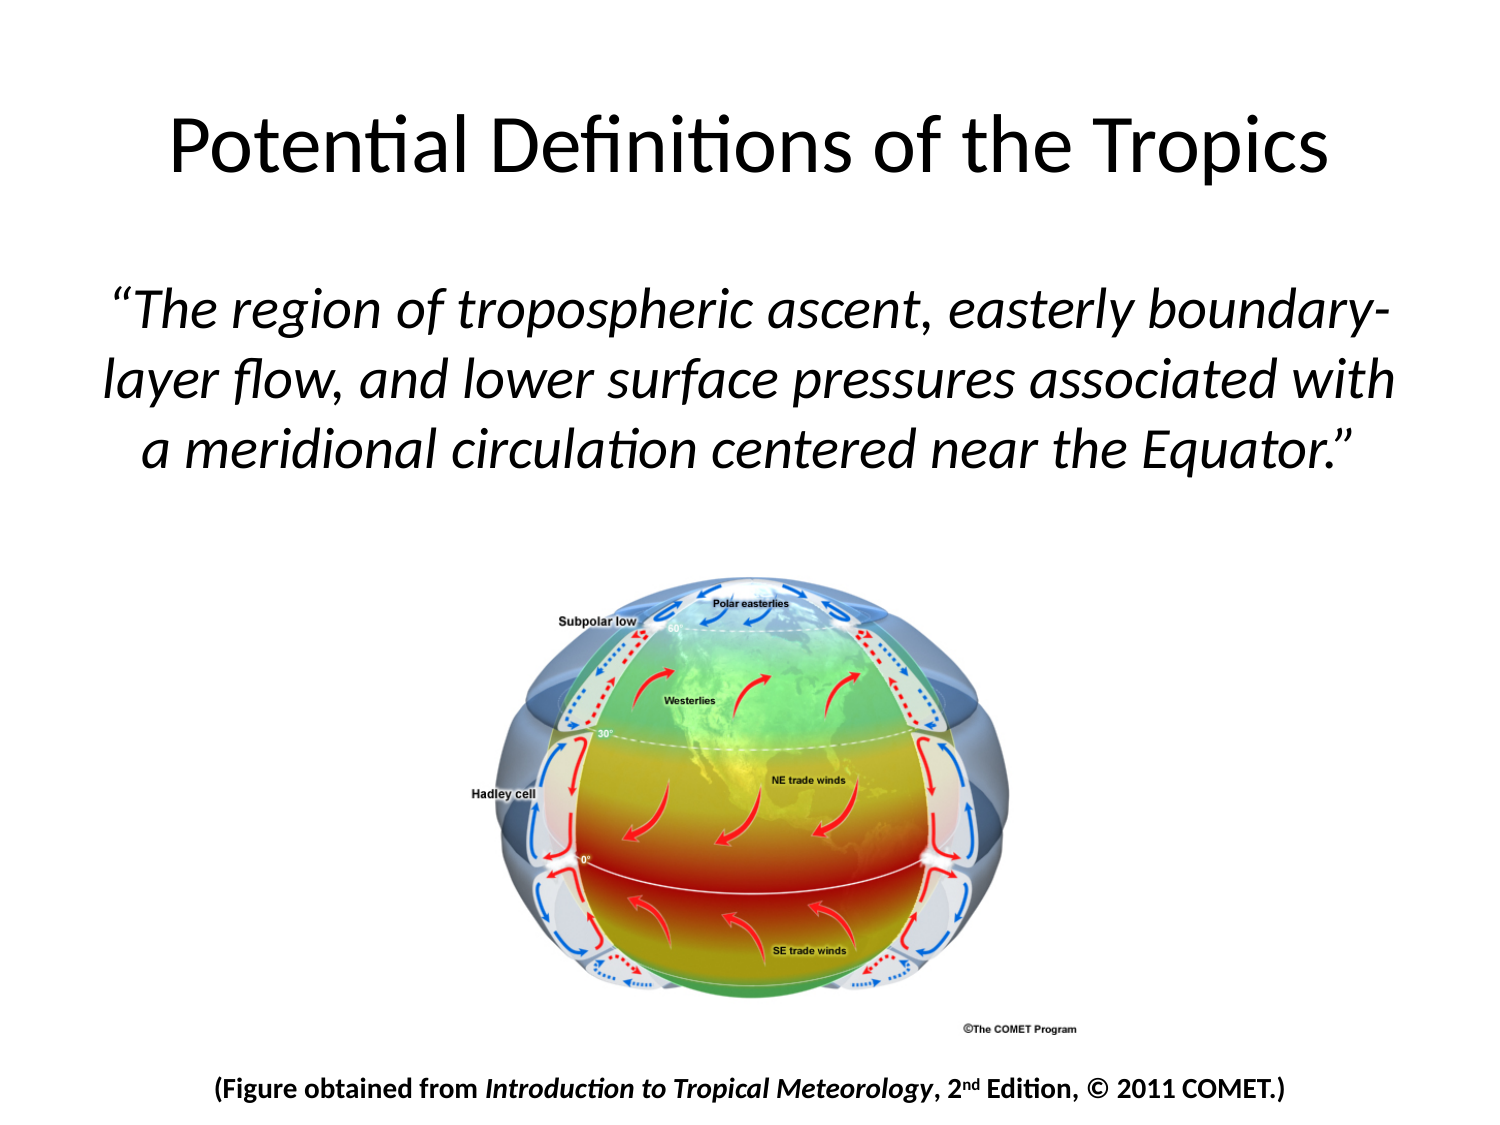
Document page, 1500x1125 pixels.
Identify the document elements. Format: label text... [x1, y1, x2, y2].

list “The region of tropospheric ascent, easterly boundary-layer flow, and lower surface pressures associated with a meridional circulation centered near the Equator.” [75, 262, 1425, 1005]
title Potential Definitions of the Tropics [75, 45, 1425, 233]
picture [420, 572, 1080, 1038]
text_box (Figure obtained from Introduction to Tropical Meteorology, 2nd Edition, © 2011 COMET.) [198, 1062, 1301, 1113]
